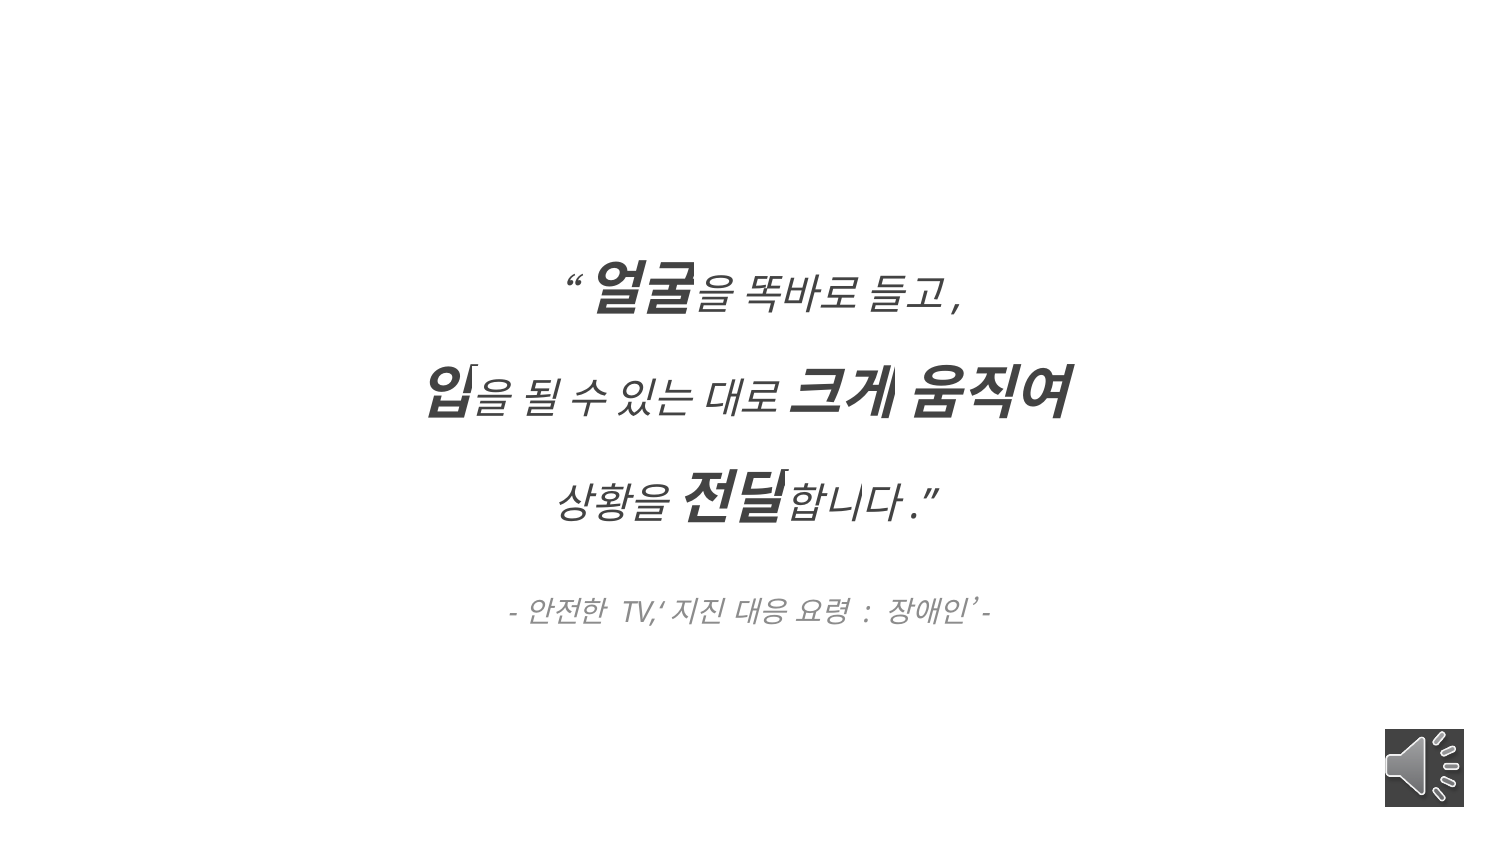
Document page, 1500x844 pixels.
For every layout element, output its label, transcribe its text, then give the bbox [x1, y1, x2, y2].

picture [1384, 728, 1465, 809]
text_box “얼굴을 똑바로 들고, 입을 될 수 있는 대로 크게 움직여 상황을 전달합니다.” -안전한 TV,‘지진 대응 요령 : 장애인’- [209, 353, 1290, 490]
